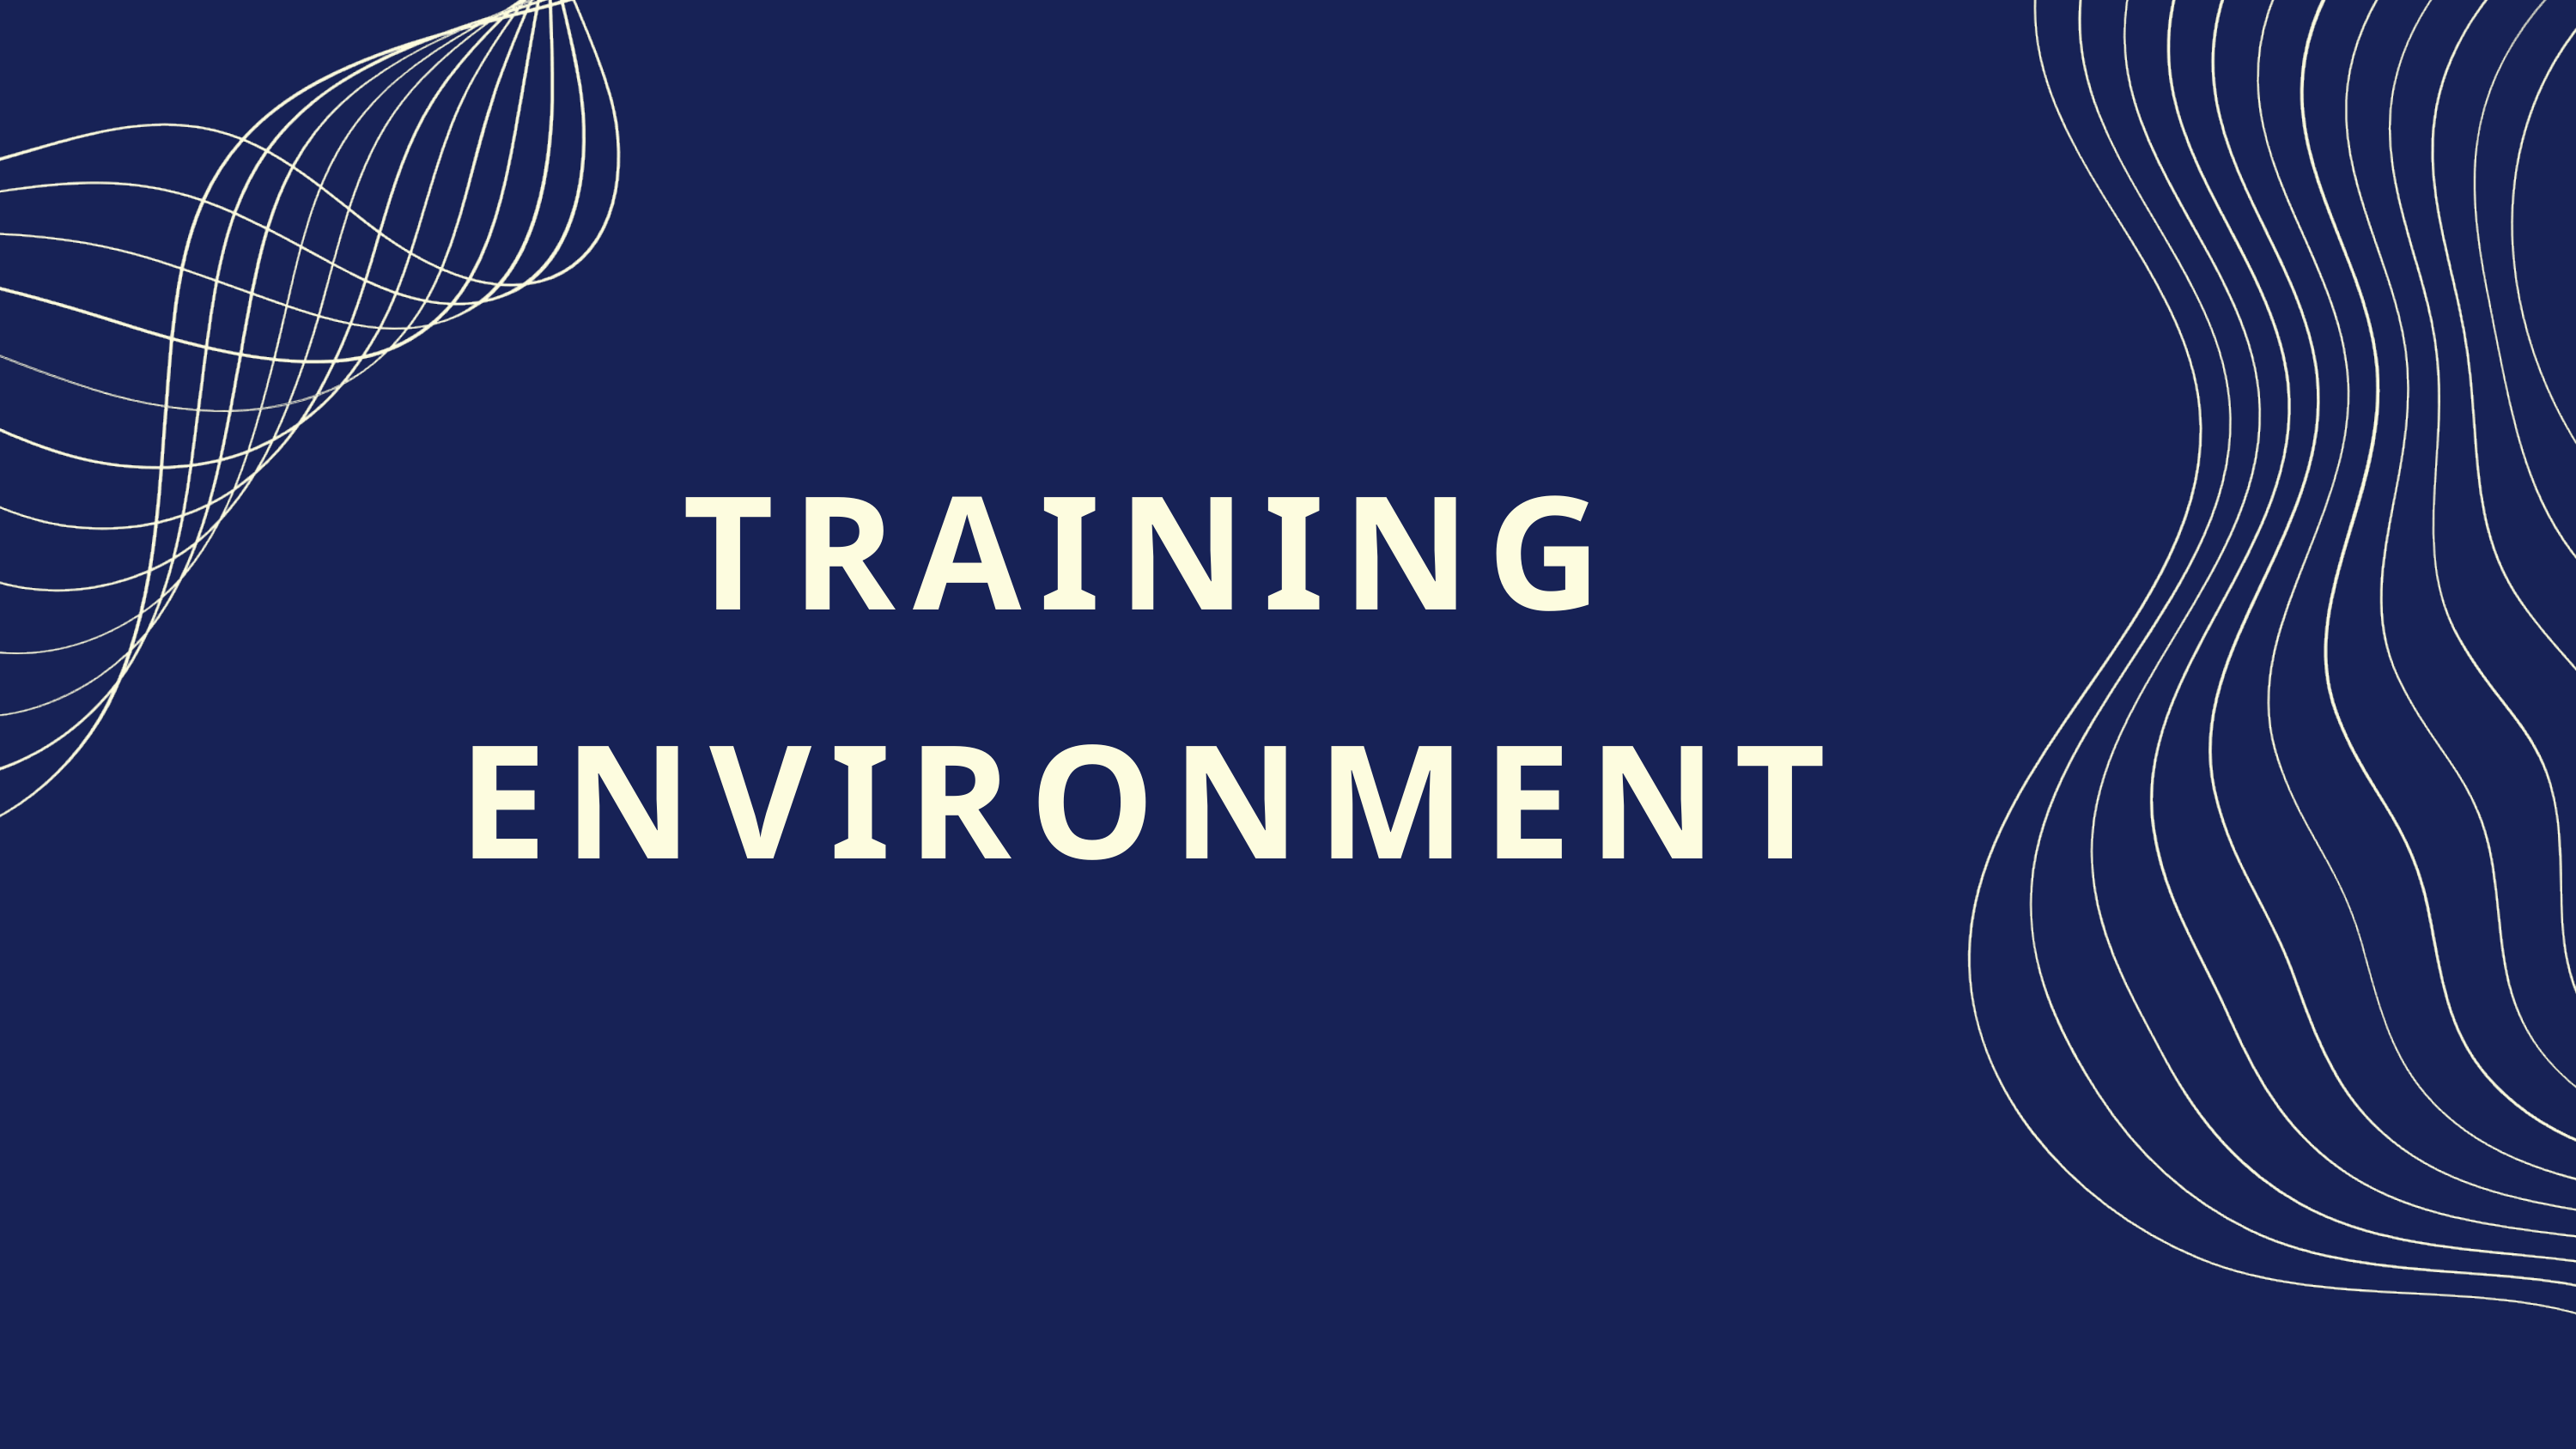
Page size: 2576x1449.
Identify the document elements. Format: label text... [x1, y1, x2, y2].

text_box TRAINING ENVIRONMENT [225, 391, 1964, 891]
text_box [1964, 0, 2576, 1449]
text_box [0, 0, 1081, 844]
